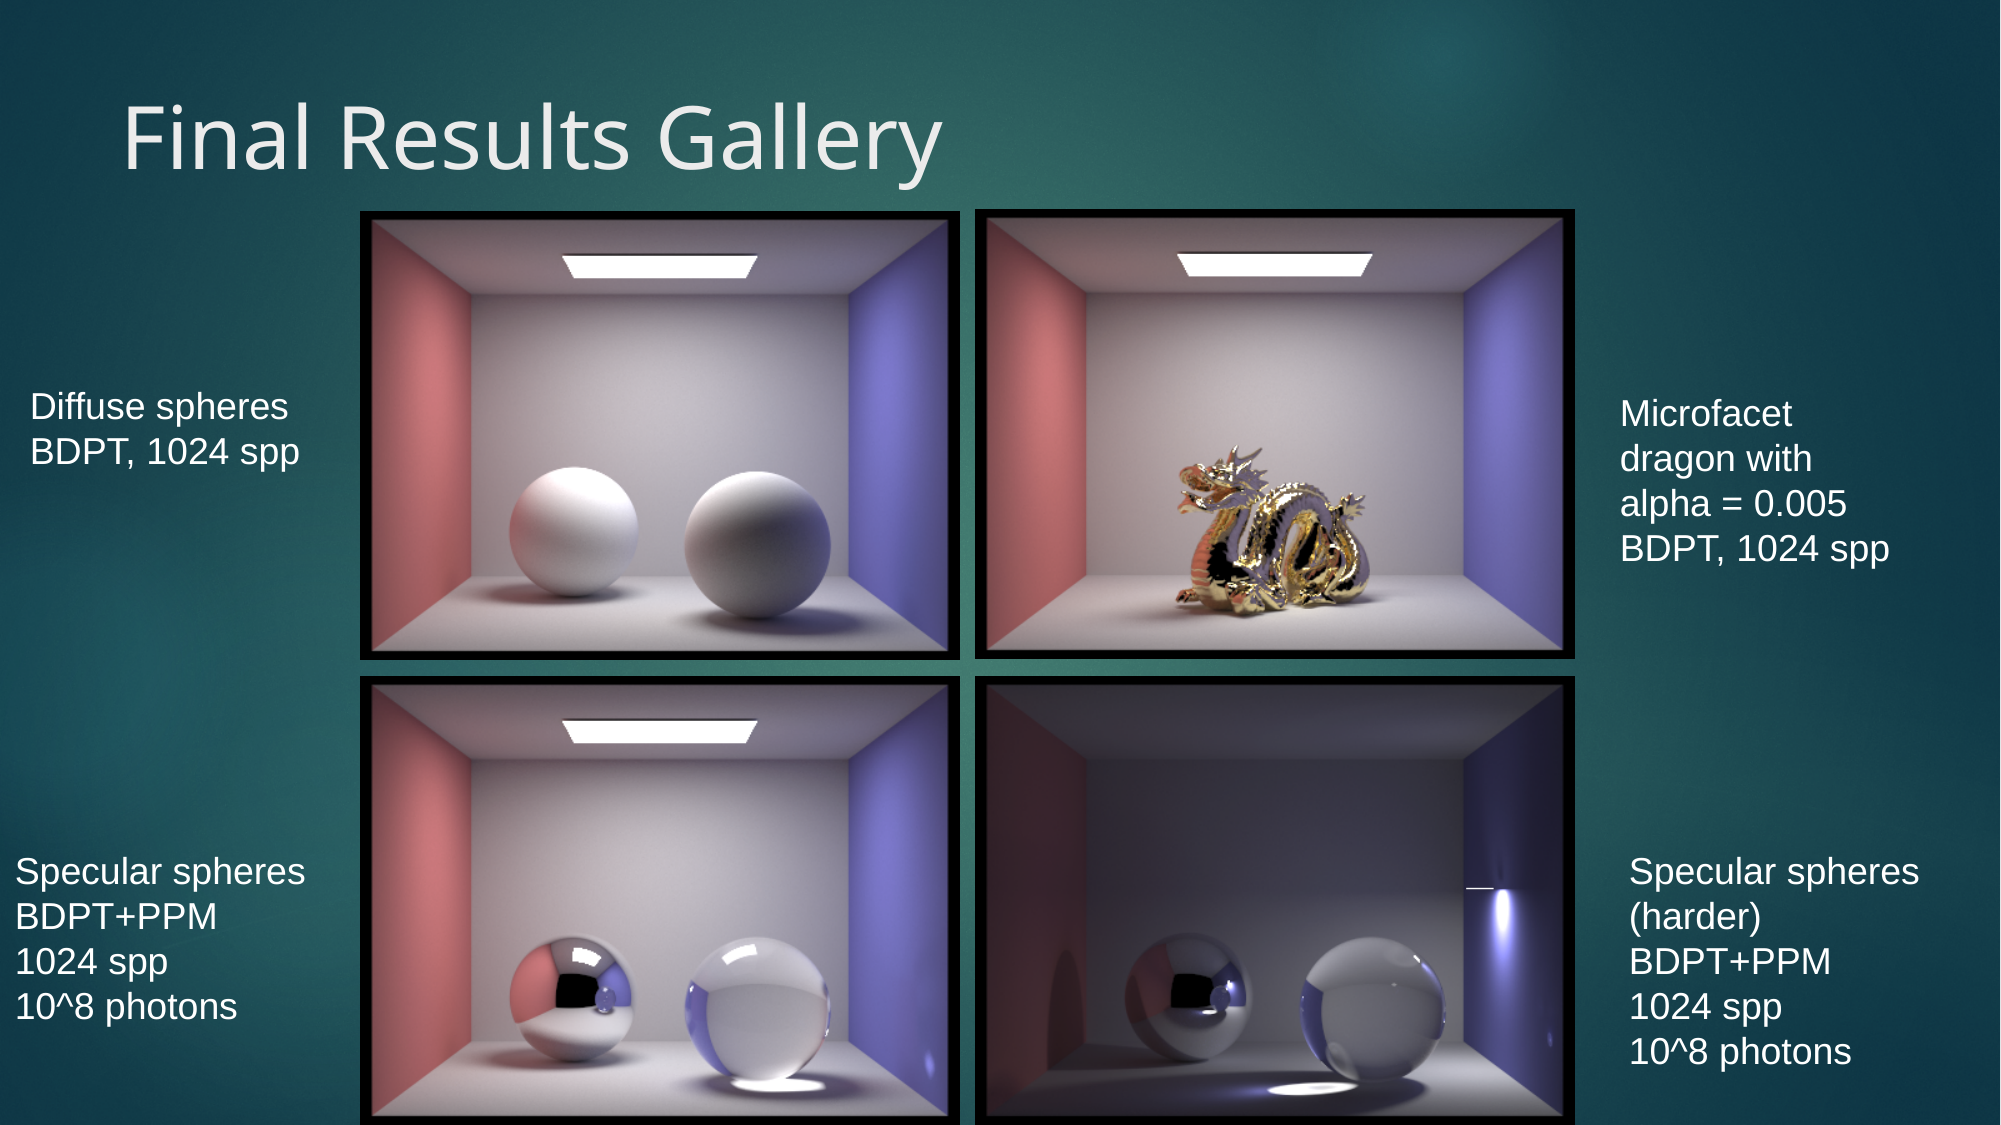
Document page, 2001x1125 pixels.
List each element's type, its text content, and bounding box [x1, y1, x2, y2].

text_box [181, 981, 354, 1026]
text_box Final Results Gallery [105, 74, 1649, 304]
text_box Specular spheres BDPT+PPM 1024 spp 10^8 photons [0, 839, 354, 981]
text_box Microfacet dragon with alpha = 0.005 BDPT, 1024 spp [1604, 381, 1926, 522]
picture [0, 0, 2001, 1125]
text_box Diffuse spheres BDPT, 1024 spp [14, 374, 336, 516]
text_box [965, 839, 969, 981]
text_box Specular spheres (harder) BDPT+PPM 1024 spp 10^8 photons [1614, 839, 2000, 1065]
text_box [181, 338, 937, 839]
